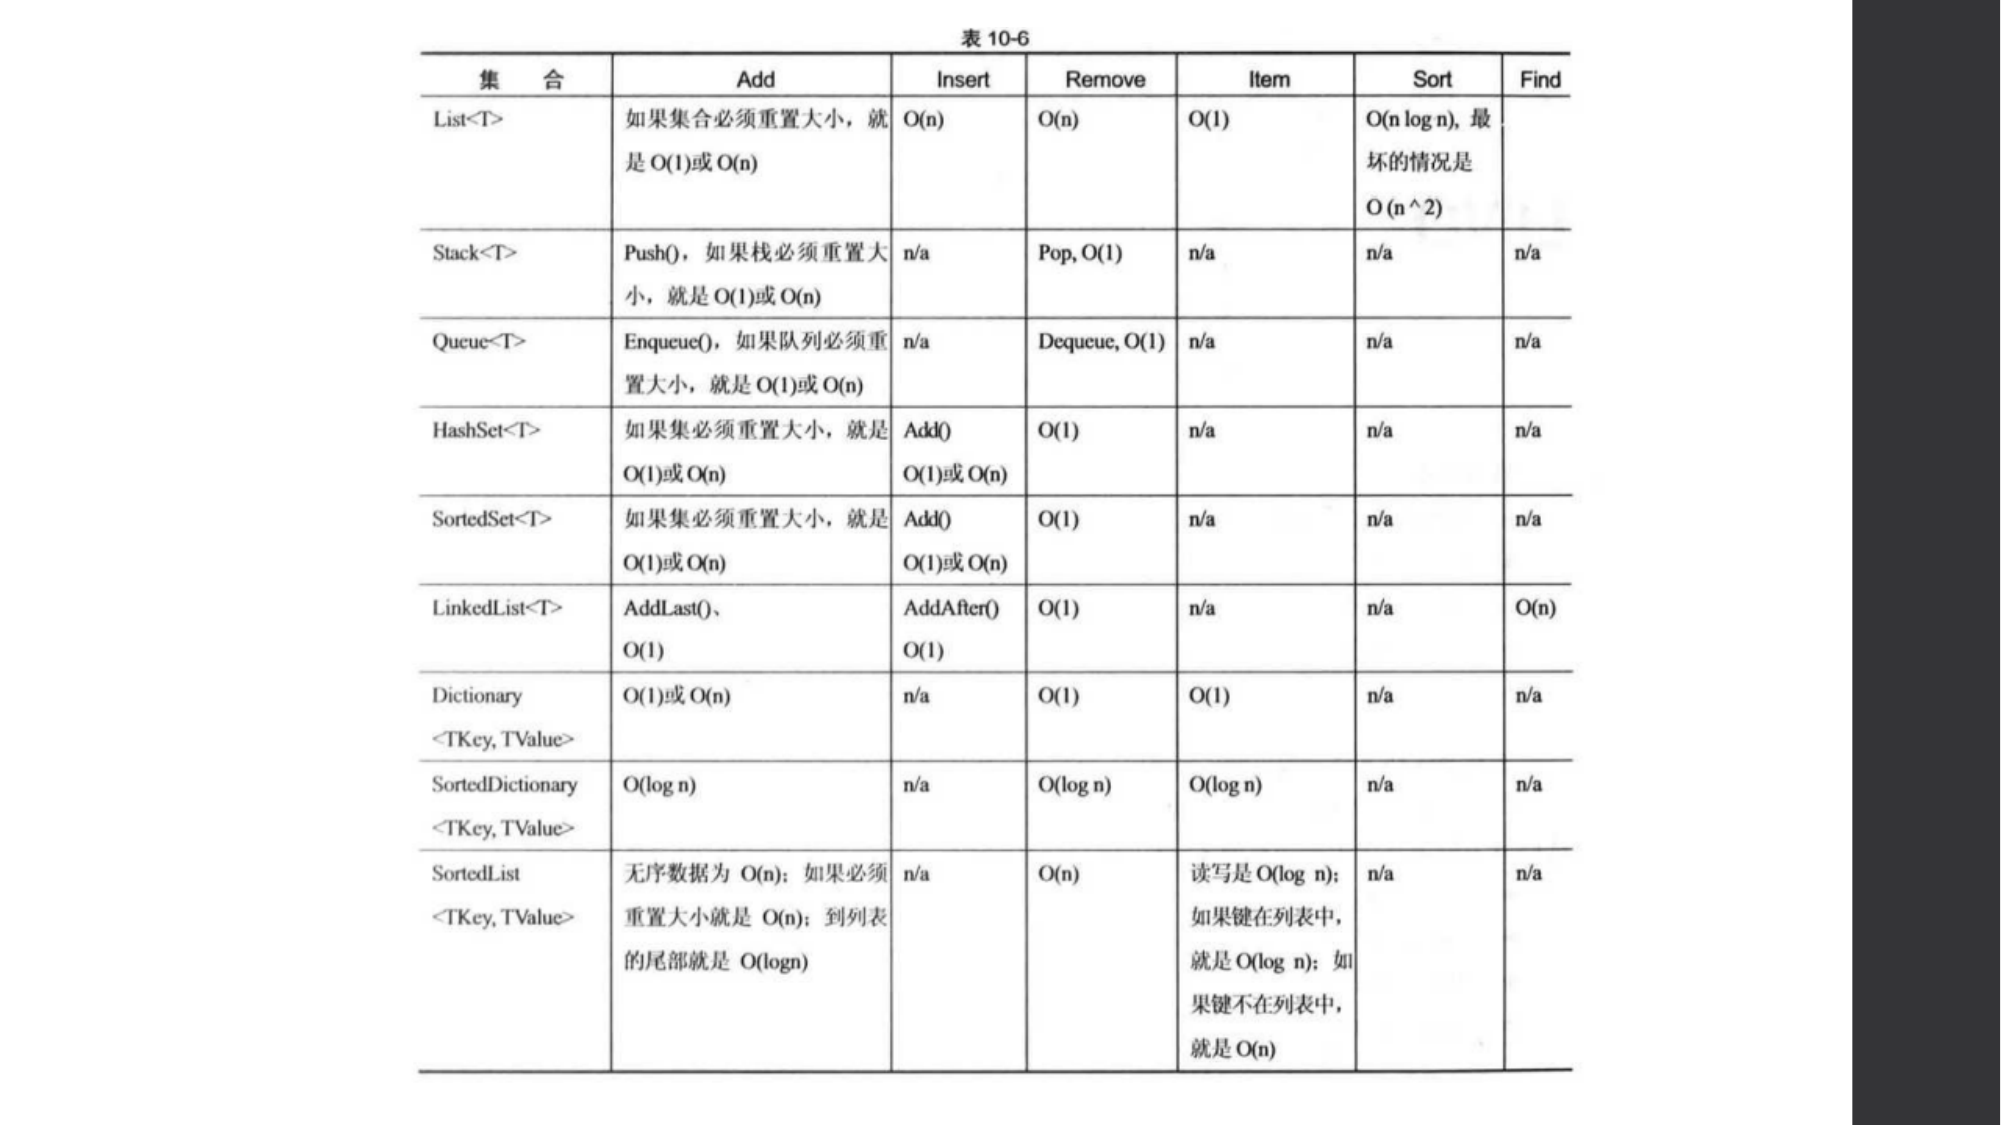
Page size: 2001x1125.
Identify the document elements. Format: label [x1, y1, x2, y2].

picture [394, 27, 1605, 1098]
